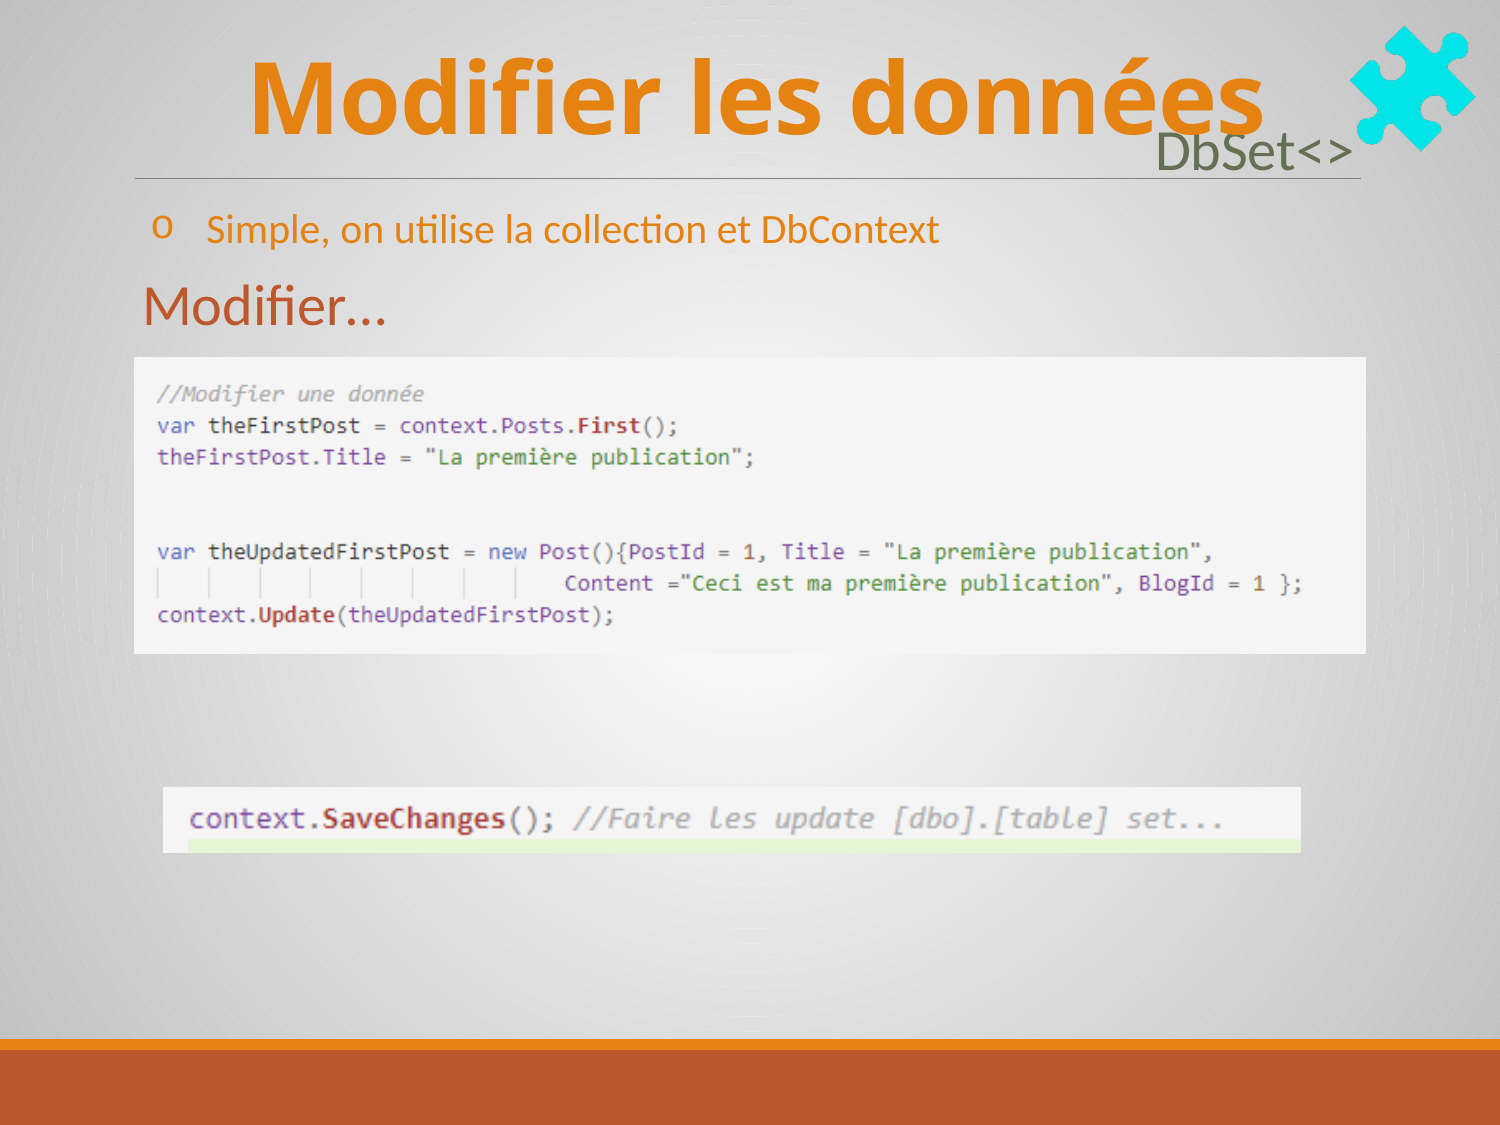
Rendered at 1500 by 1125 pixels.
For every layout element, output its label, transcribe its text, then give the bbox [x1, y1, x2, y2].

picture [1336, 16, 1488, 168]
text_box Modifier… [0, 259, 532, 345]
text_box DbSet<> [987, 163, 1500, 190]
subtitle Simple, on utilise la collection et DbContext [0, 200, 1235, 1025]
picture [163, 786, 1301, 854]
picture [133, 356, 1367, 654]
title Modifier les données [12, 37, 1334, 163]
